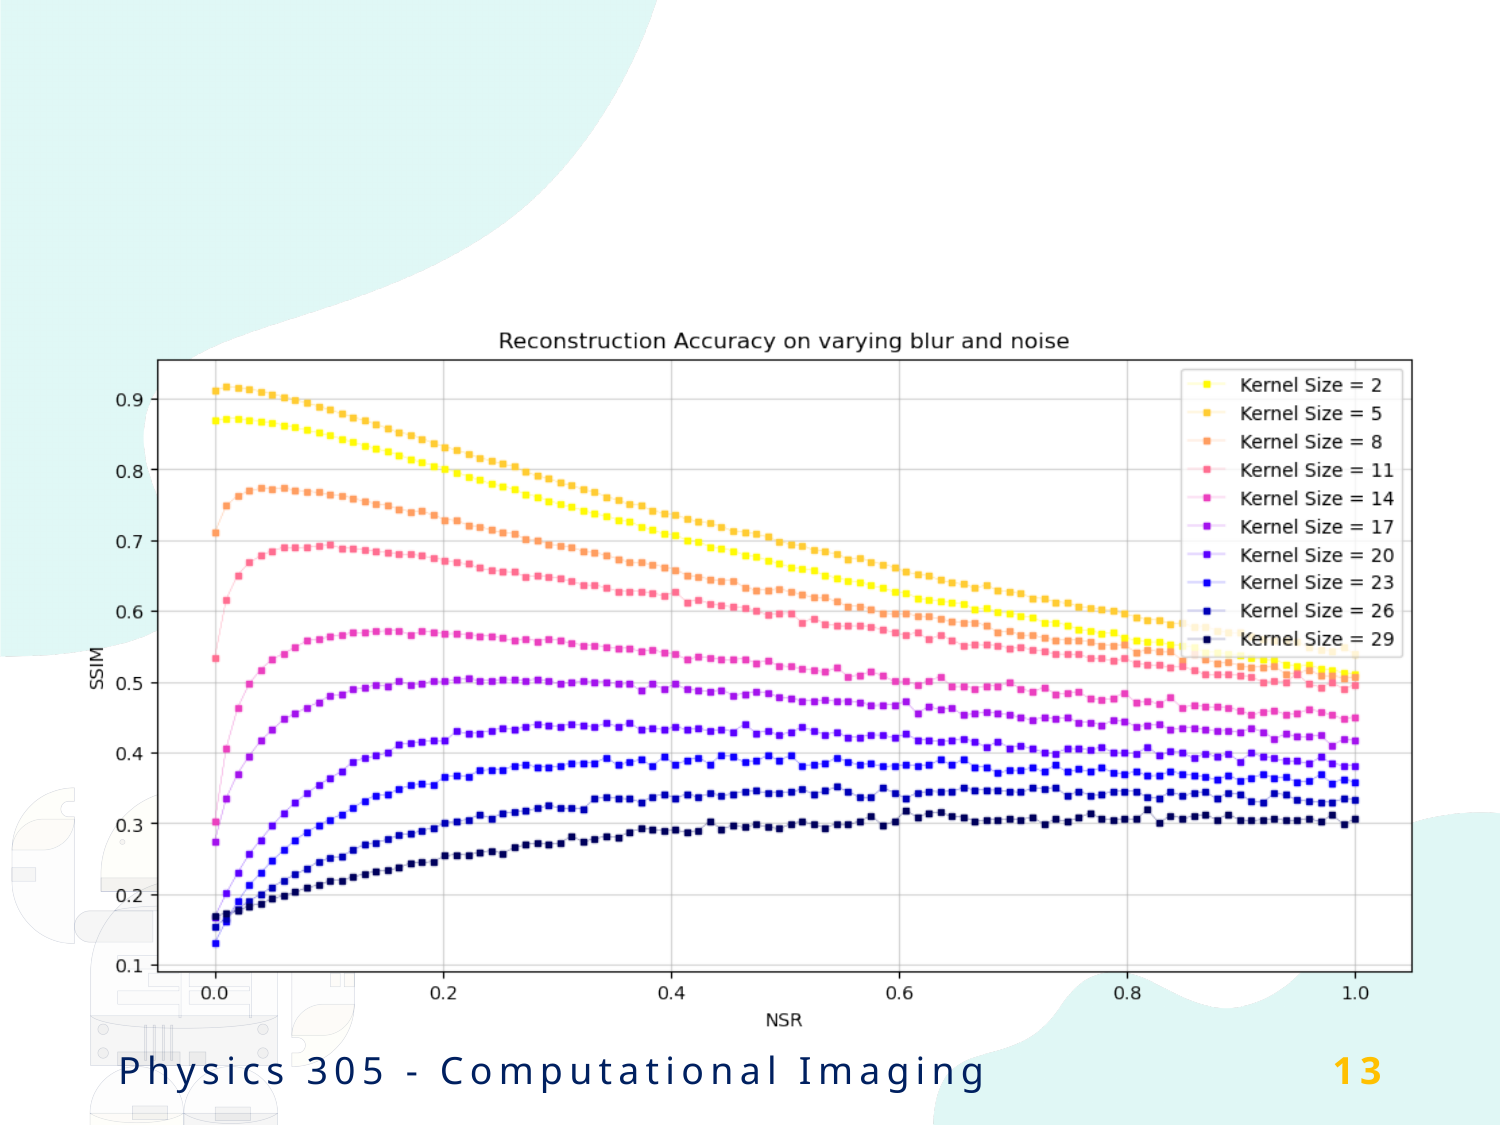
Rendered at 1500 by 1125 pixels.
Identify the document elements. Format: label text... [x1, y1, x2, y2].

slide_number 13 [1244, 1043, 1397, 1103]
footer Physics 305 - Computational Imaging [103, 1043, 1222, 1103]
picture [0, 0, 1500, 1125]
